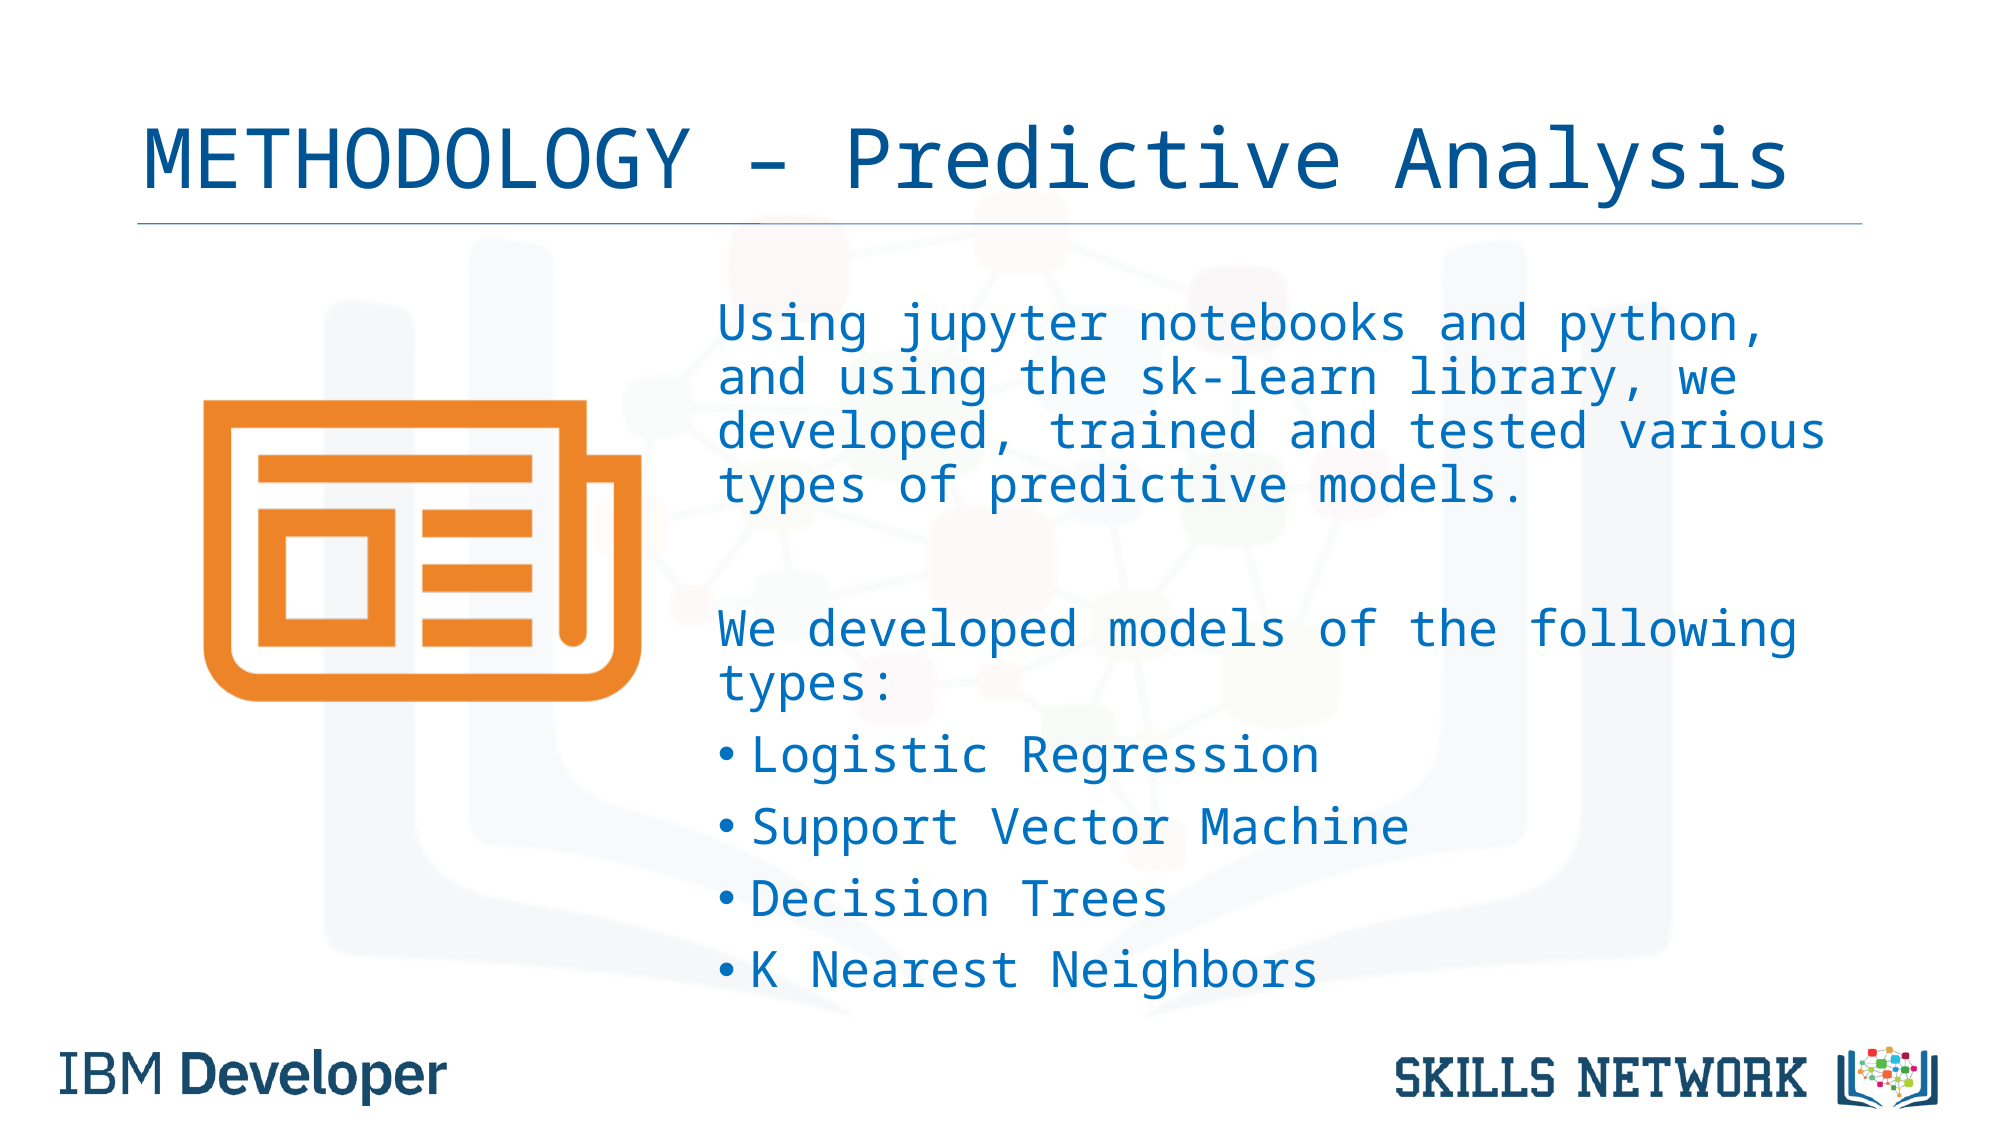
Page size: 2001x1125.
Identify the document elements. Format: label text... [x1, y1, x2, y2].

picture [1390, 1045, 1945, 1111]
picture [55, 1045, 459, 1108]
title METHODOLOGY – Predictive Analysis [128, 61, 1836, 262]
picture [160, 302, 685, 827]
list Using jupyter notebooks and python, and using the sk-learn library, we developed, trained and tested various types of predictive models. We developed models of the following types: Logistic Regression Support Vector Machine Decision Trees K Nearest Neighbors [702, 290, 1863, 1014]
